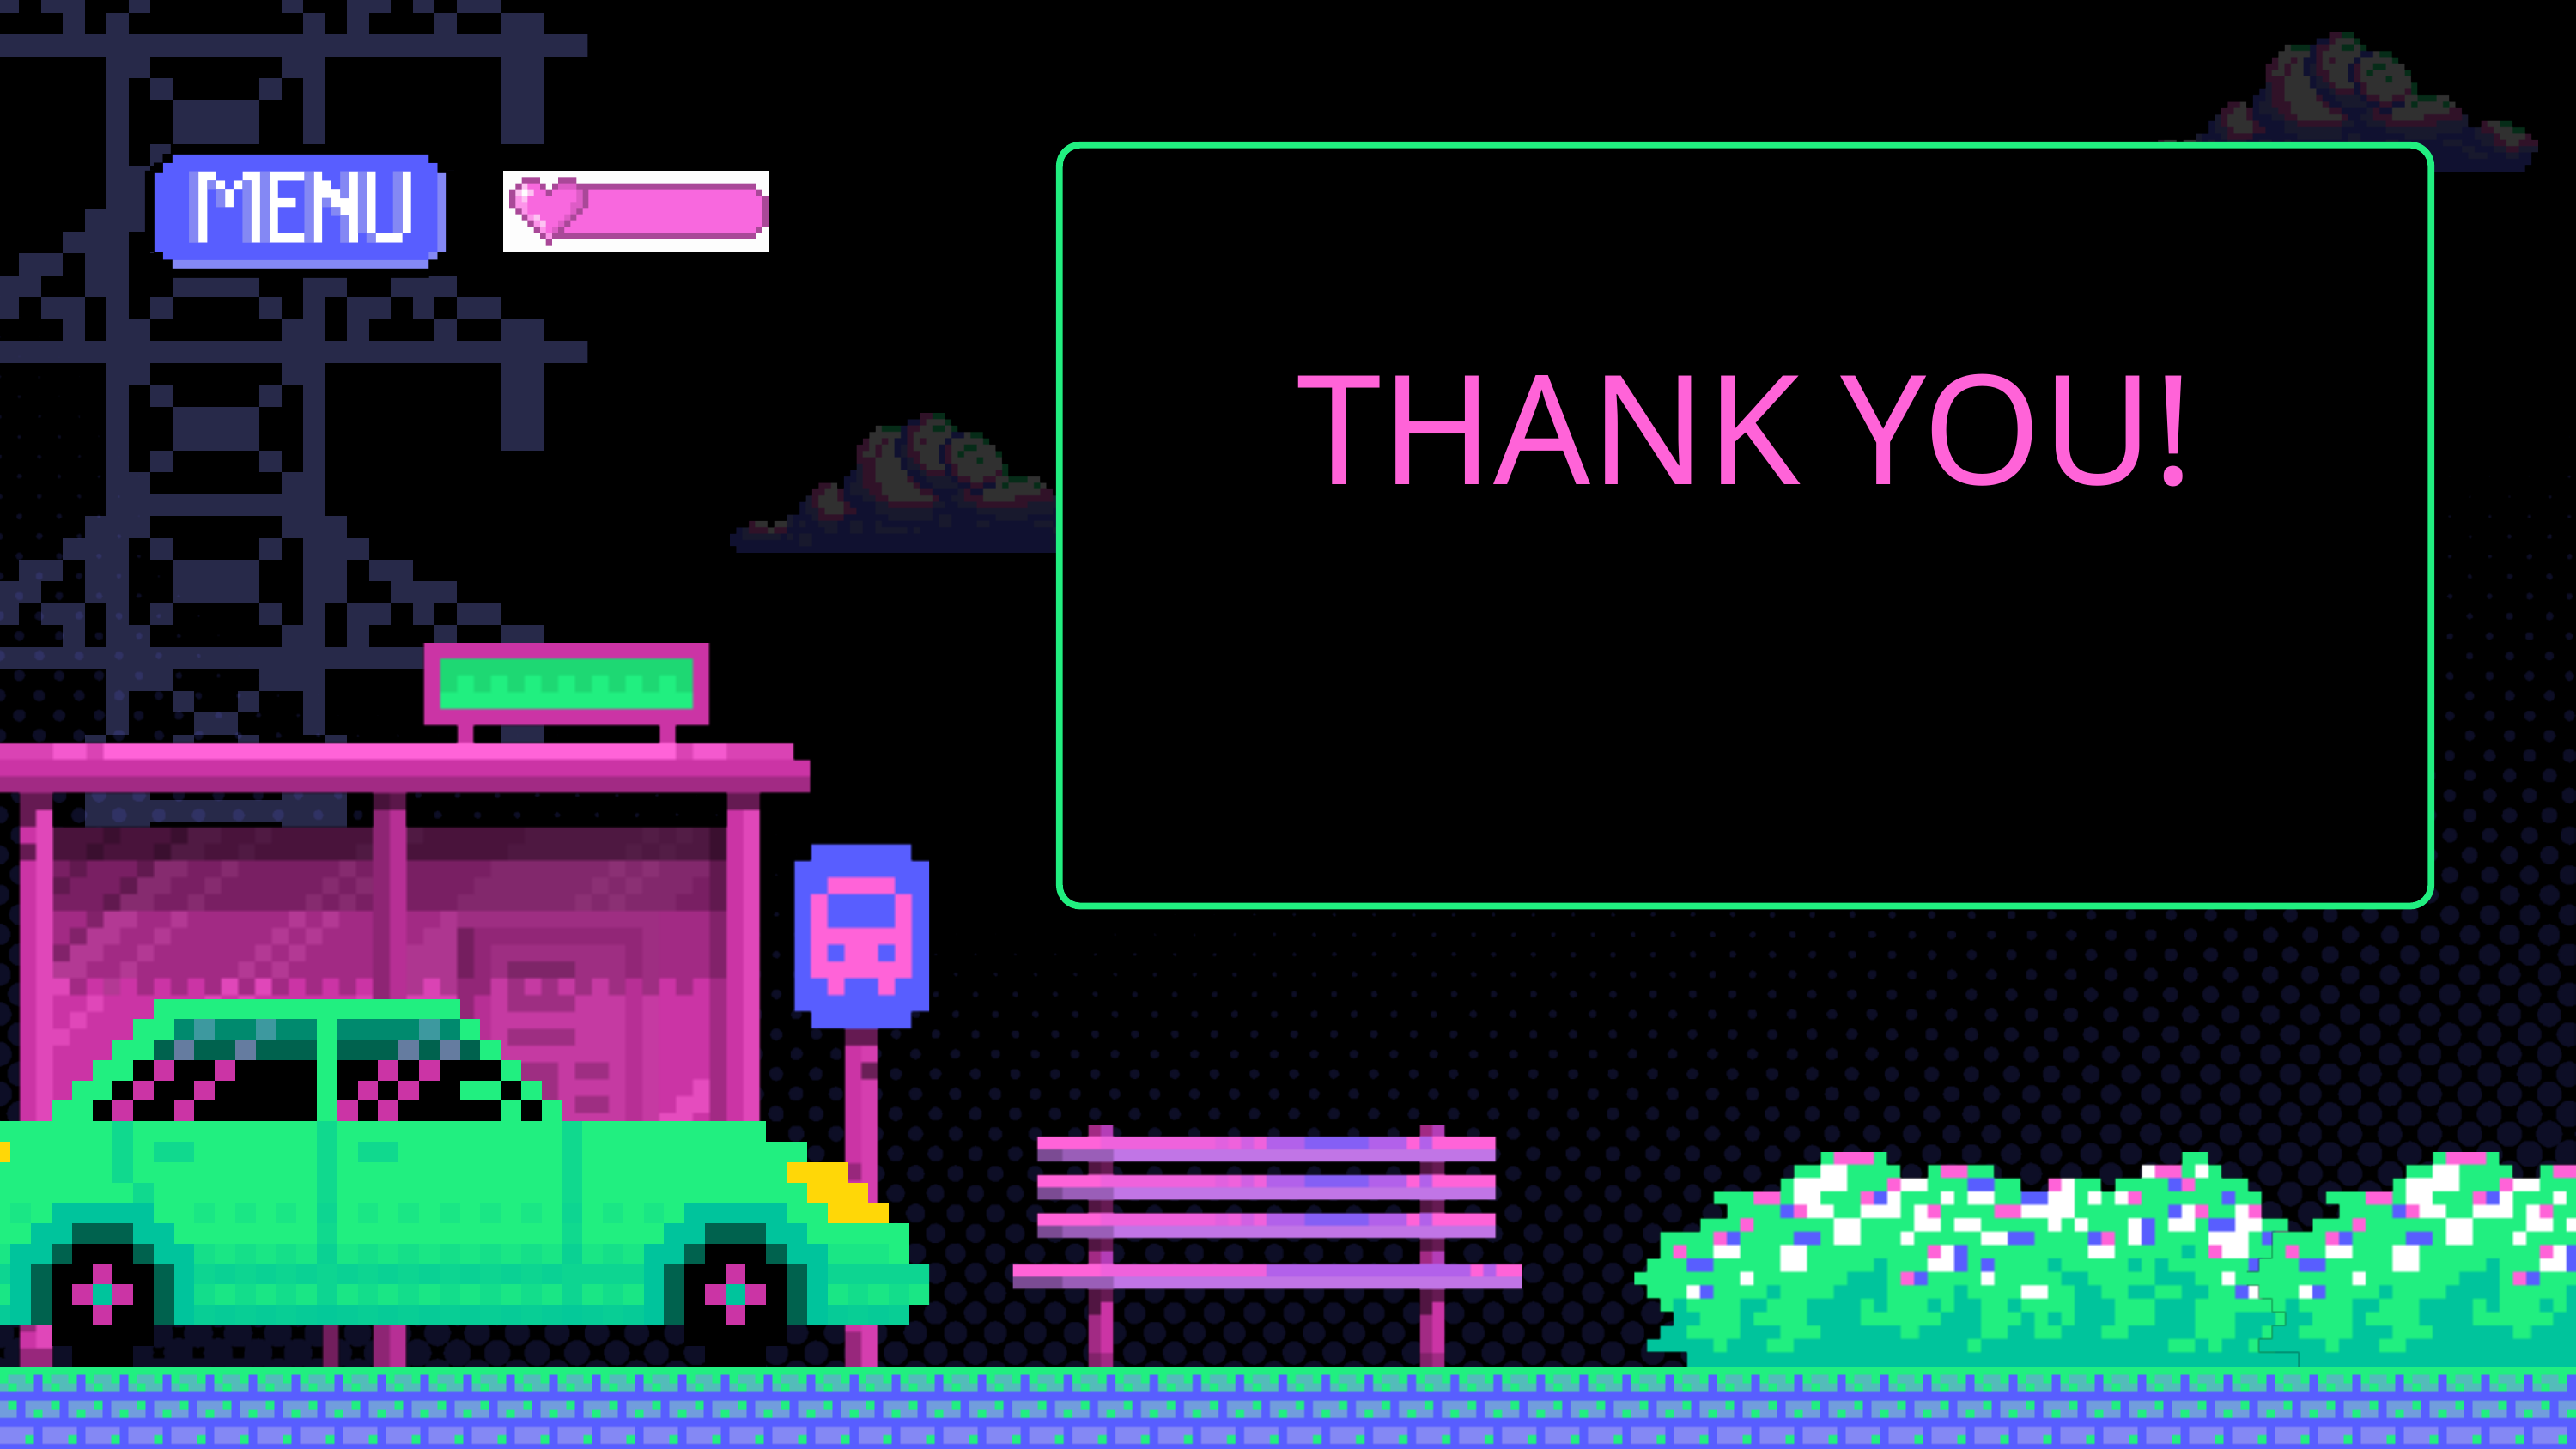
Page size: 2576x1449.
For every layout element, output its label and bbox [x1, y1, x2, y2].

text_box [0, 999, 930, 1366]
text_box [2246, 1152, 2576, 1366]
text_box [0, 643, 930, 999]
text_box [588, 277, 2576, 1366]
text_box [2139, 32, 2538, 172]
text_box [730, 413, 1054, 553]
text_box [0, 1366, 2576, 1449]
text_box [1634, 1152, 2246, 1366]
text_box [0, 0, 588, 643]
text_box [1012, 1125, 1522, 1366]
picture [503, 171, 769, 252]
text_box [144, 144, 455, 278]
text_box [1059, 144, 2432, 906]
